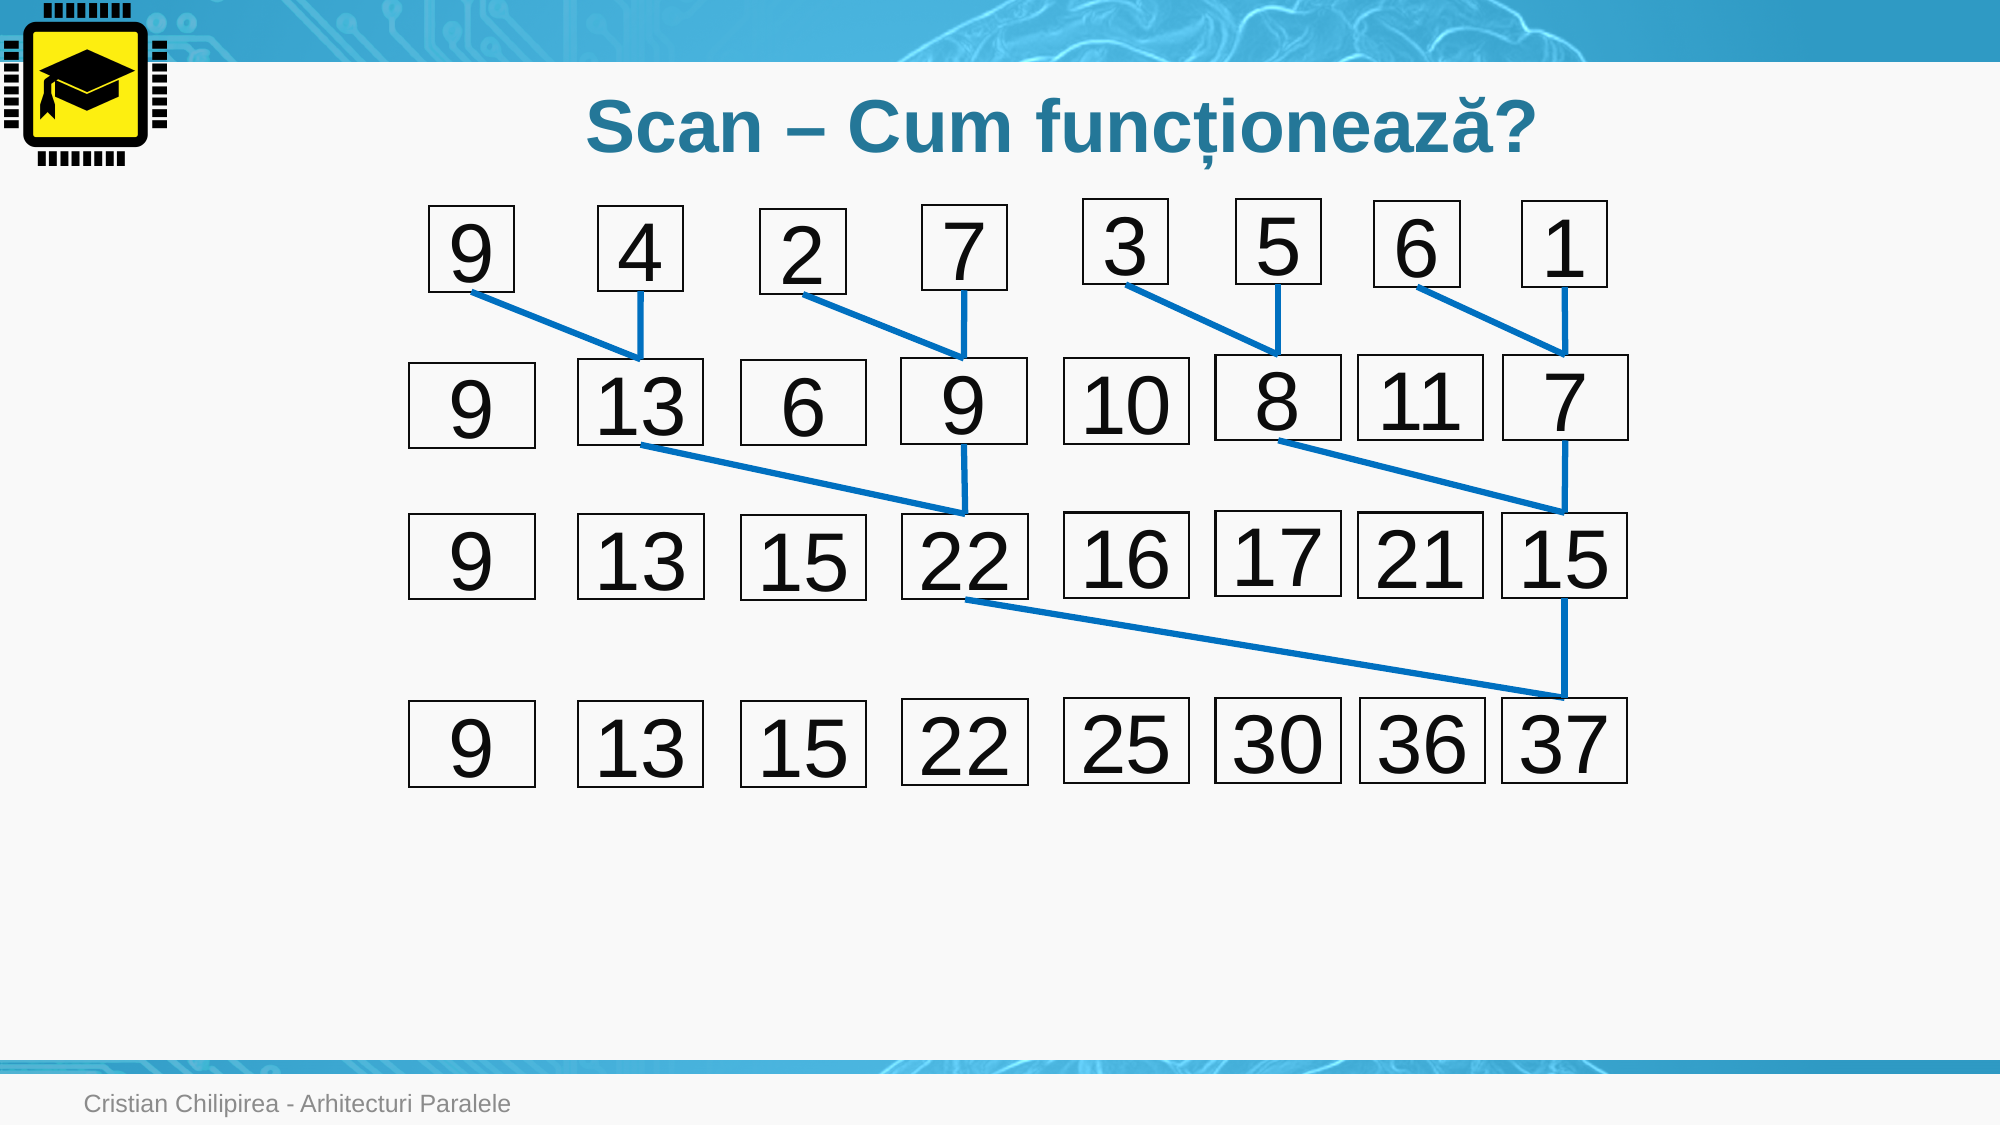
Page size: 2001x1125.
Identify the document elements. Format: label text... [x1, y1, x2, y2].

text_box 22 [901, 513, 1029, 600]
text_box 21 [1357, 513, 1484, 599]
text_box 5 [1235, 198, 1322, 285]
text_box 6 [740, 359, 867, 444]
text_box 9 [408, 513, 536, 600]
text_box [1417, 286, 1566, 356]
text_box 9 [428, 205, 515, 293]
text_box 17 [1214, 510, 1342, 597]
text_box 37 [1501, 697, 1628, 784]
text_box 3 [1082, 198, 1169, 285]
title Scan – Cum funcționează? [170, 76, 1955, 180]
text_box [965, 599, 1564, 698]
text_box 4 [597, 205, 684, 292]
text_box 7 [921, 204, 1008, 291]
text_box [1278, 440, 1564, 513]
text_box 15 [1501, 512, 1628, 599]
text_box 15 [740, 700, 867, 788]
footer Cristian Chilipirea - Arhitecturi Paralele [68, 1083, 1542, 1125]
text_box 13 [577, 358, 704, 446]
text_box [1125, 284, 1278, 355]
text_box 10 [1063, 357, 1190, 445]
text_box 13 [577, 513, 705, 600]
text_box 30 [1214, 698, 1342, 784]
text_box 25 [1063, 698, 1190, 784]
text_box 1 [1521, 200, 1608, 288]
text_box 9 [408, 700, 536, 788]
text_box 7 [1502, 354, 1629, 441]
text_box 2 [759, 208, 847, 295]
picture [0, 1060, 2000, 1074]
text_box 13 [577, 700, 704, 788]
text_box 8 [1214, 354, 1342, 441]
text_box 11 [1357, 354, 1484, 440]
text_box 16 [1063, 511, 1190, 599]
text_box 15 [740, 514, 867, 601]
picture [0, 0, 2000, 166]
text_box 9 [900, 357, 1028, 445]
text_box 36 [1359, 698, 1486, 784]
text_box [802, 294, 963, 359]
text_box 6 [1373, 200, 1461, 288]
text_box 9 [408, 362, 536, 449]
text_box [471, 291, 640, 360]
text_box 22 [901, 698, 1029, 786]
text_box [640, 444, 963, 514]
